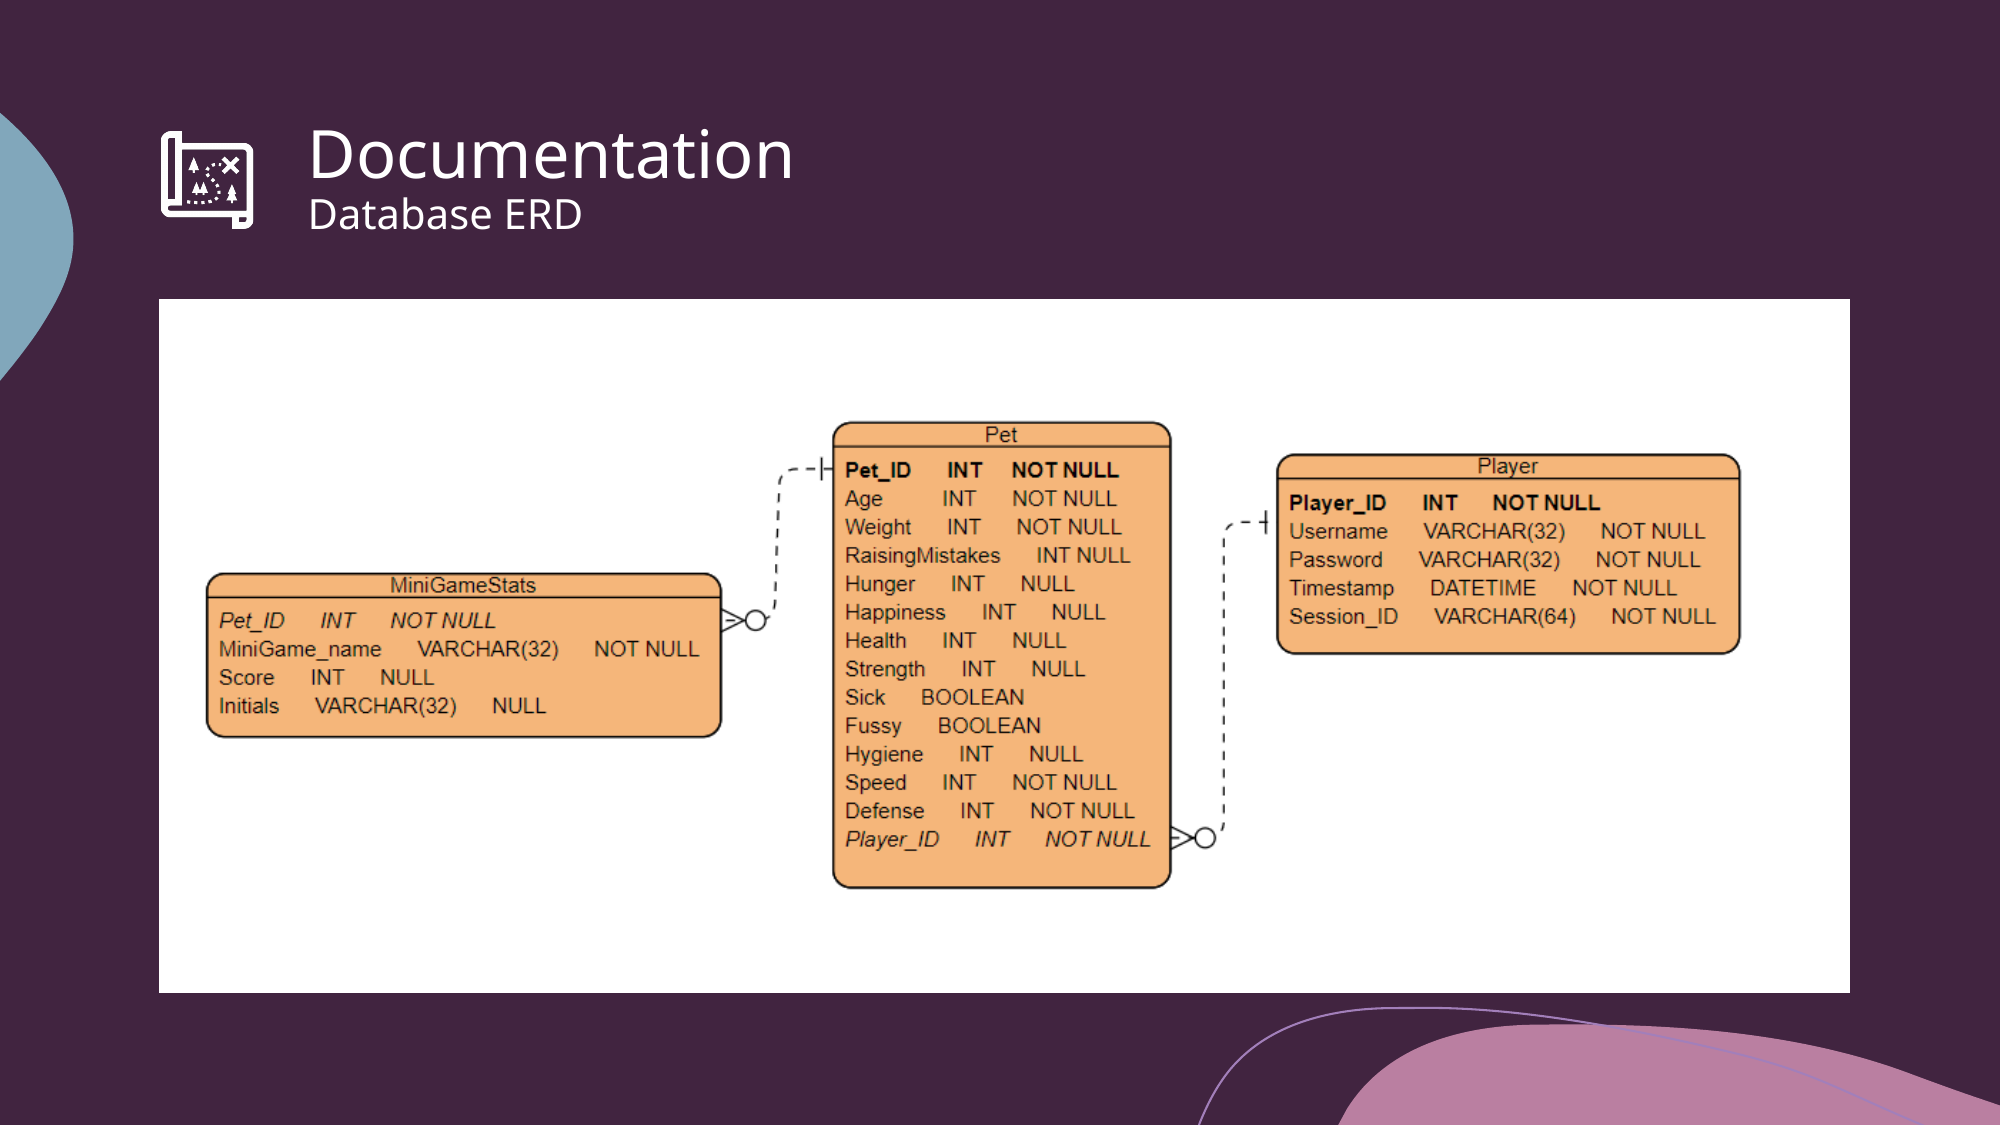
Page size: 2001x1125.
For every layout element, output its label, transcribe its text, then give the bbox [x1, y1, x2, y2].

picture [150, 124, 264, 236]
text_box Documentation Database ERD [292, 90, 1259, 269]
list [159, 299, 1850, 993]
